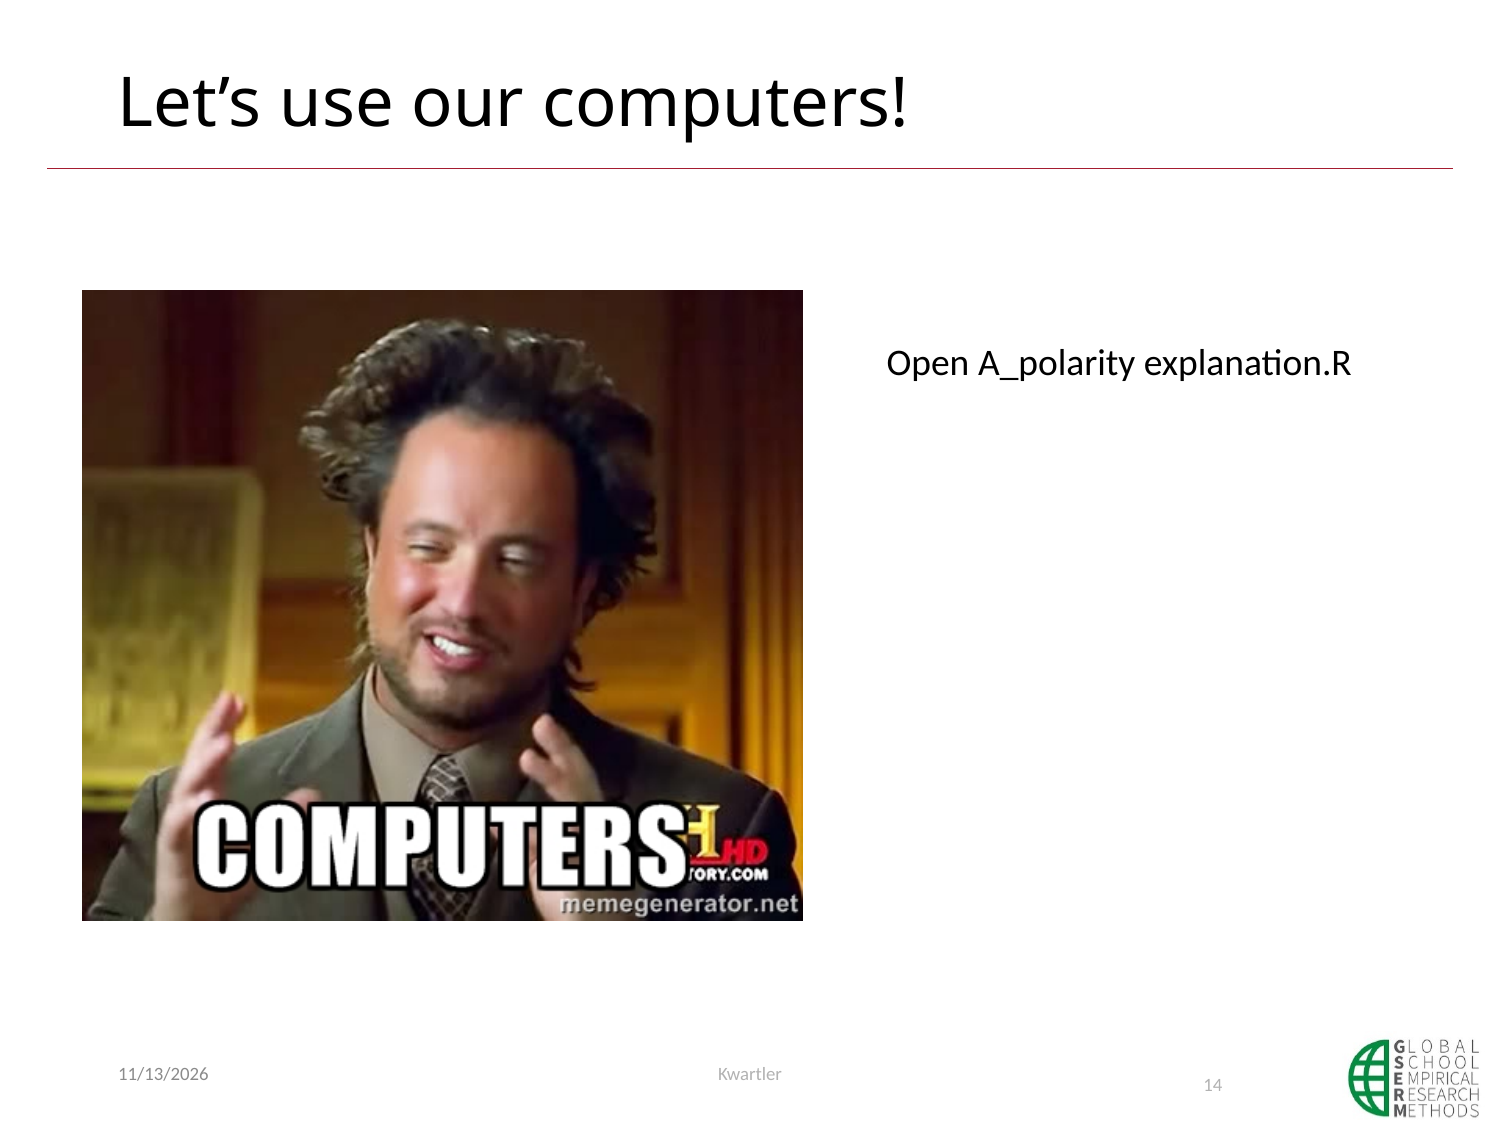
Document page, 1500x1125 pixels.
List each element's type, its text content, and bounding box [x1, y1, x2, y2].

slide_number 14 [1188, 1042, 1330, 1103]
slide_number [103, 1042, 441, 1103]
footer Kwartler [496, 1042, 1004, 1103]
text_box Open A_polarity explanation.R [871, 331, 1368, 391]
picture [82, 290, 803, 921]
picture [1342, 1031, 1500, 1120]
title Let’s use our computers! [103, 59, 1397, 157]
